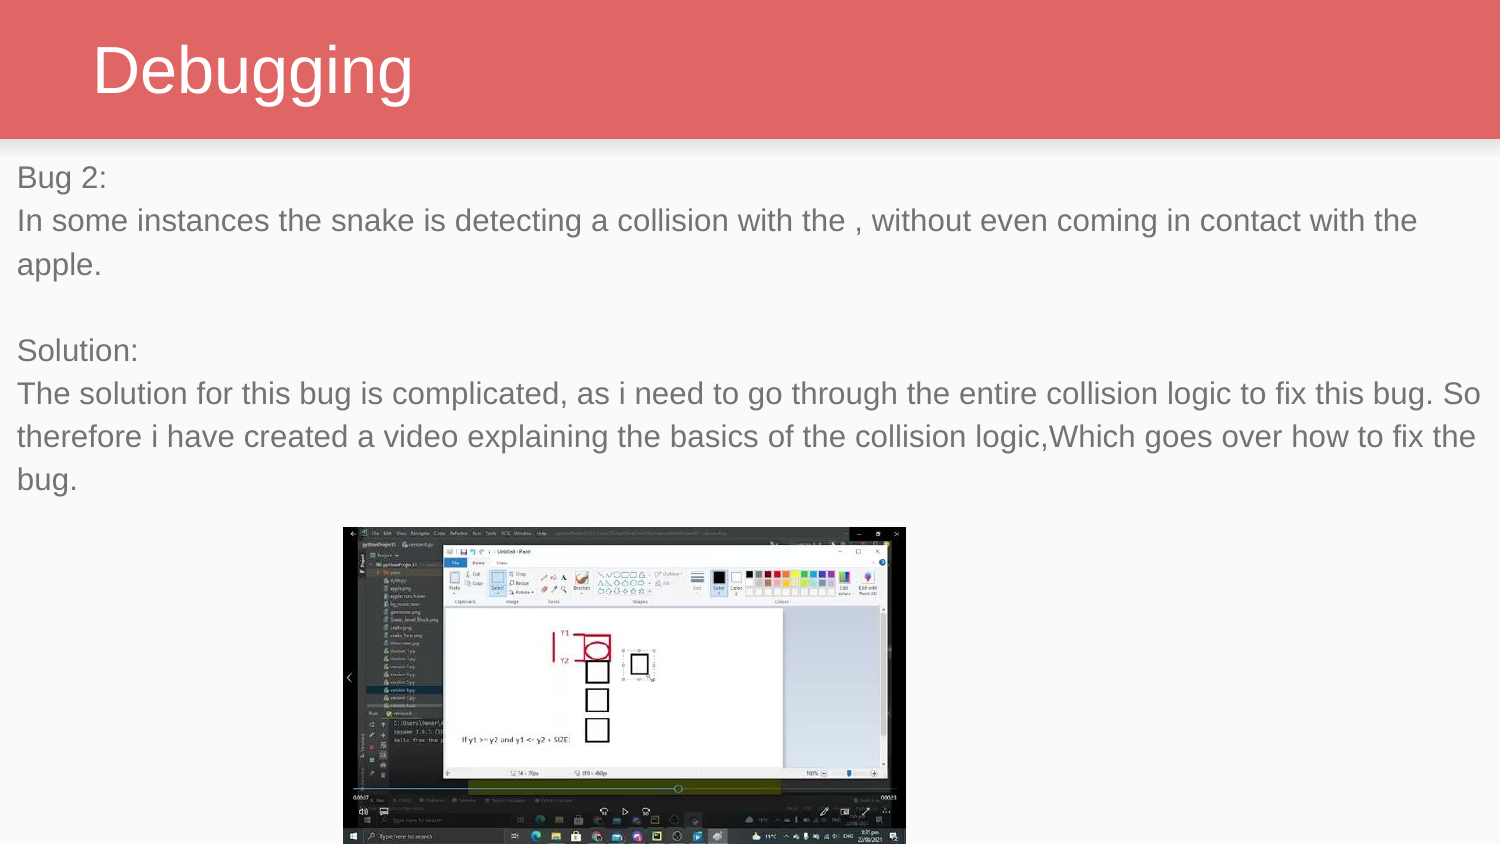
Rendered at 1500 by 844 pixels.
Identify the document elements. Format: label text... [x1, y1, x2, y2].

picture [343, 527, 906, 844]
list Bug 2: In some instances the snake is detecting a collision with the , without even coming in contact with the apple. Solution: The solution for this bug is complicated, as i need to go through the entire collision logic to fix this bug. So therefore i have created a video explaining the basics of the collision logic,Which goes over how to fix the bug. [1, 137, 1500, 824]
title Debugging [77, 0, 1427, 123]
